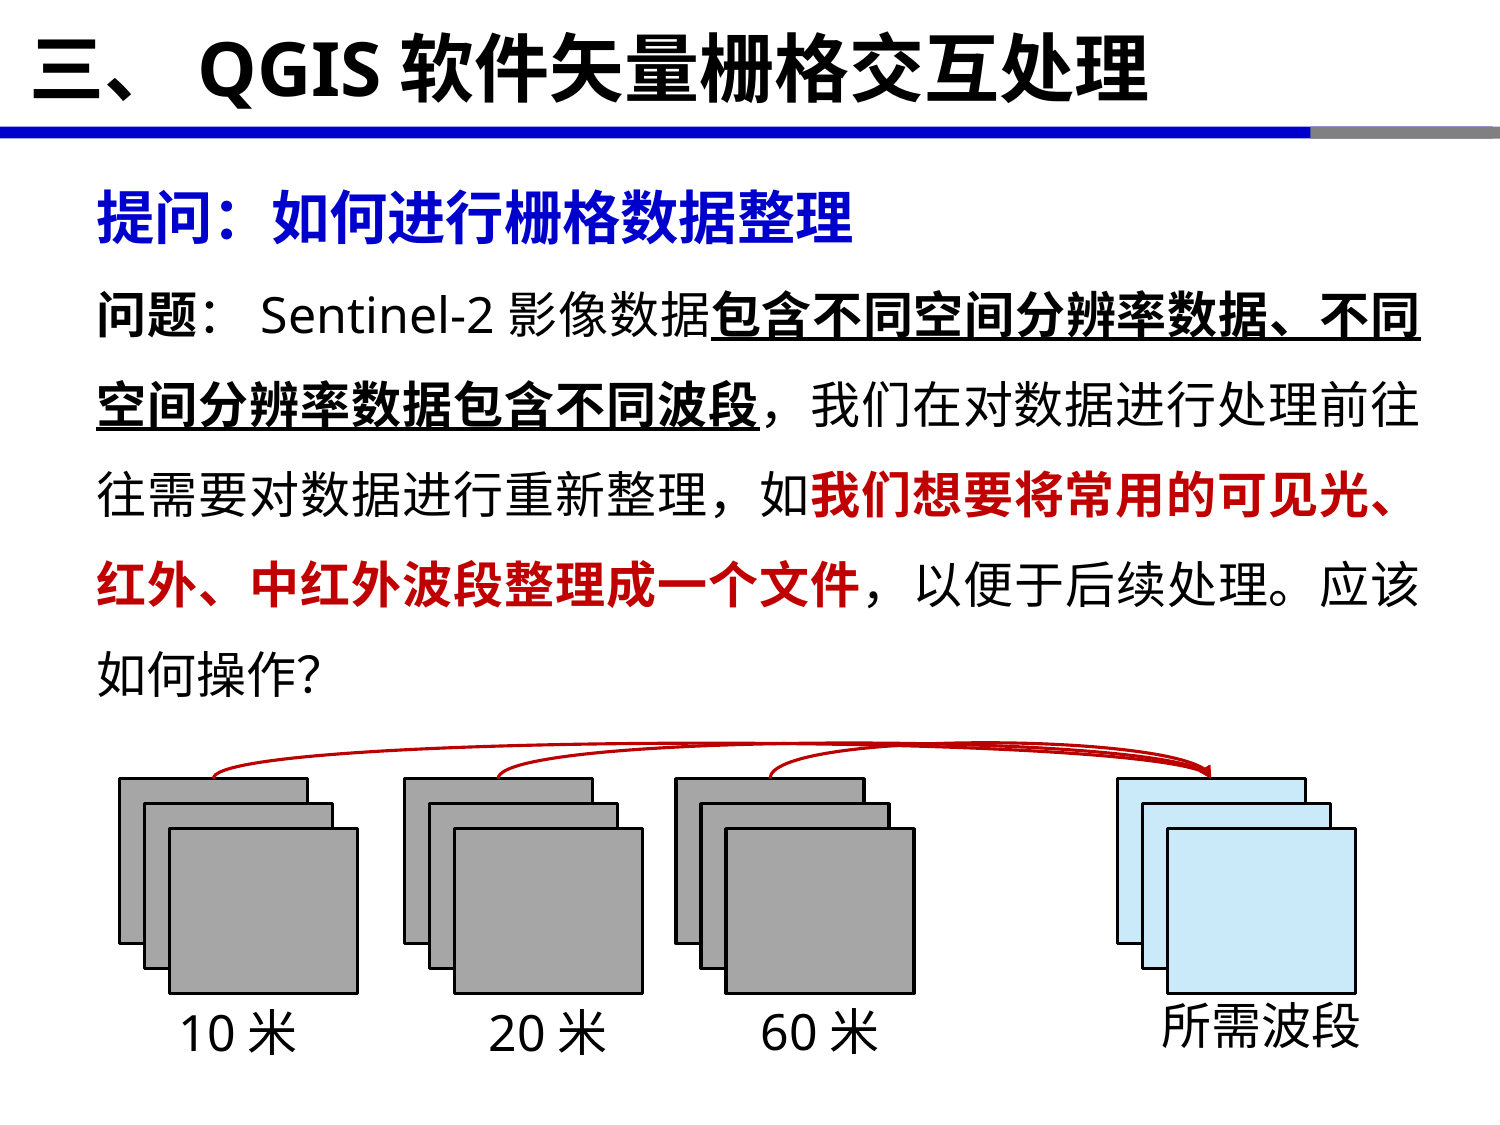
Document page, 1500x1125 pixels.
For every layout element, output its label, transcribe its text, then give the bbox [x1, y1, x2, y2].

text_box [1116, 778, 1378, 1064]
text_box 60米 [862, 1002, 895, 1068]
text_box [719, 778, 849, 994]
text_box 60米 [745, 1002, 849, 1068]
title 三、QGIS软件矢量栅格交互处理 [0, 1, 1479, 132]
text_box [403, 778, 643, 994]
text_box 提问：如何进行栅格数据整理 [81, 138, 1448, 259]
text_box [675, 778, 707, 994]
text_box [854, 421, 858, 1125]
text_box 20米 [473, 1002, 623, 1069]
text_box 10米 [164, 1002, 313, 1069]
text_box 问题：Sentinel-2影像数据包含不同空间分辨率数据、不同空间分辨率数据包含不同波段，我们在对数据进行处理前往往需要对数据进行重新整理，如我们想要将常用的可见光、红外、中红外波段整理成一个文件，以便于后续处理。应该如何操作？ [81, 245, 1436, 711]
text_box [119, 778, 358, 994]
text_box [862, 778, 915, 994]
